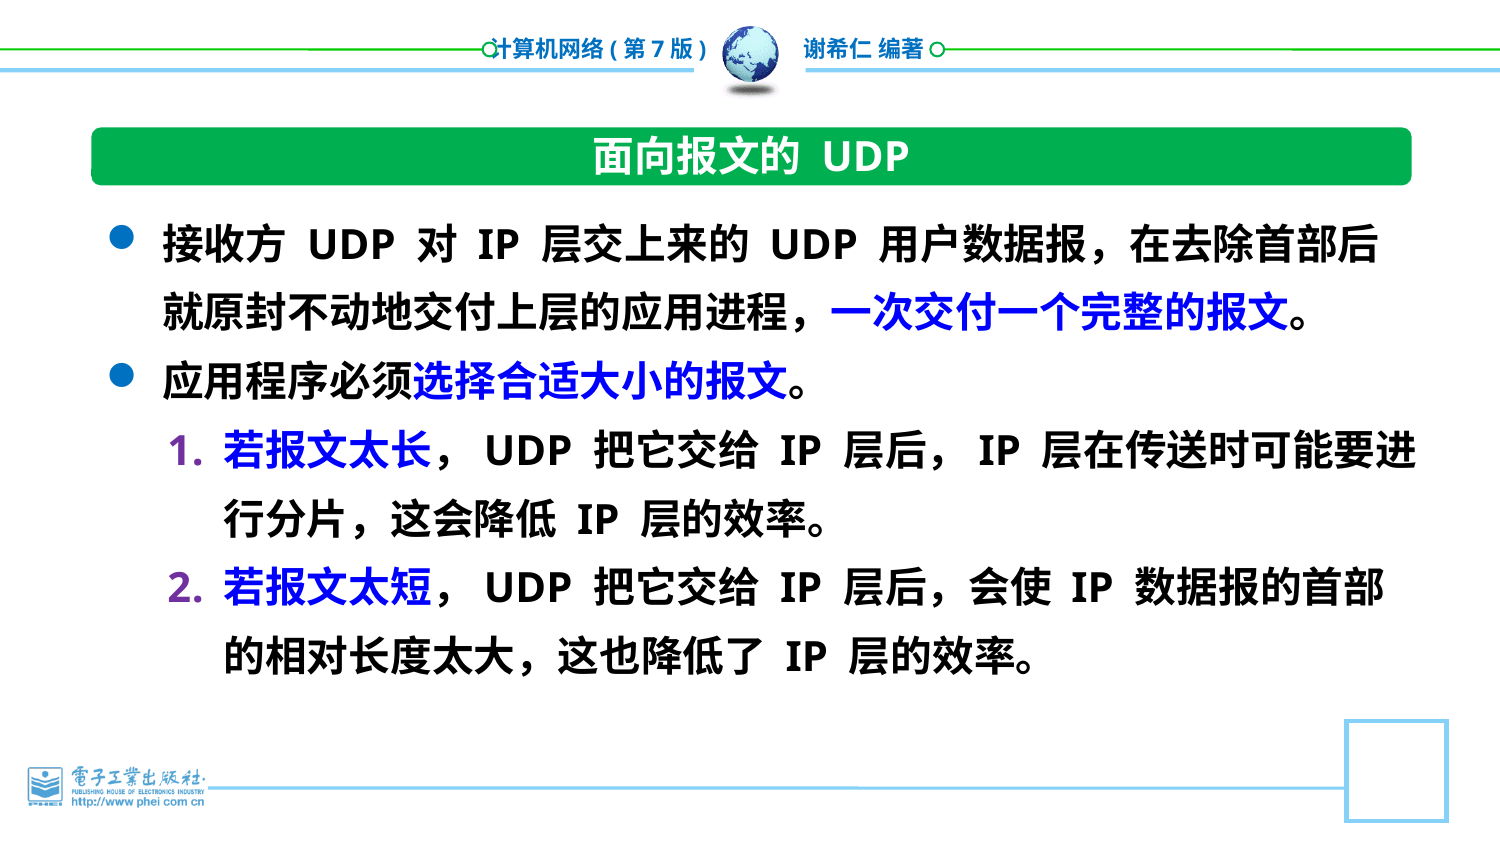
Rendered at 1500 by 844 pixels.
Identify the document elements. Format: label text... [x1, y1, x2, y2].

picture [720, 24, 780, 100]
text_box [925, 127, 1412, 186]
text_box 面向报文的 UDP [578, 121, 925, 187]
text_box [91, 127, 578, 186]
picture [23, 764, 208, 809]
text_box 接收方 UDP 对 IP 层交上来的 UDP 用户数据报，在去除首部后就原封不动地交付上层的应用进程，一次交付一个完整的报文。 应用程序必须选择合适大小的报文。 若报文太长，UDP 把它交给 IP 层后，IP 层在传送时可能要进行分片，这会降低 IP 层的效率。 若报文太短，UDP 把它交给 IP 层后，会使 IP 数据报的首部的相对长度太大，这也降低了 IP 层的效率。 [91, 191, 1434, 688]
